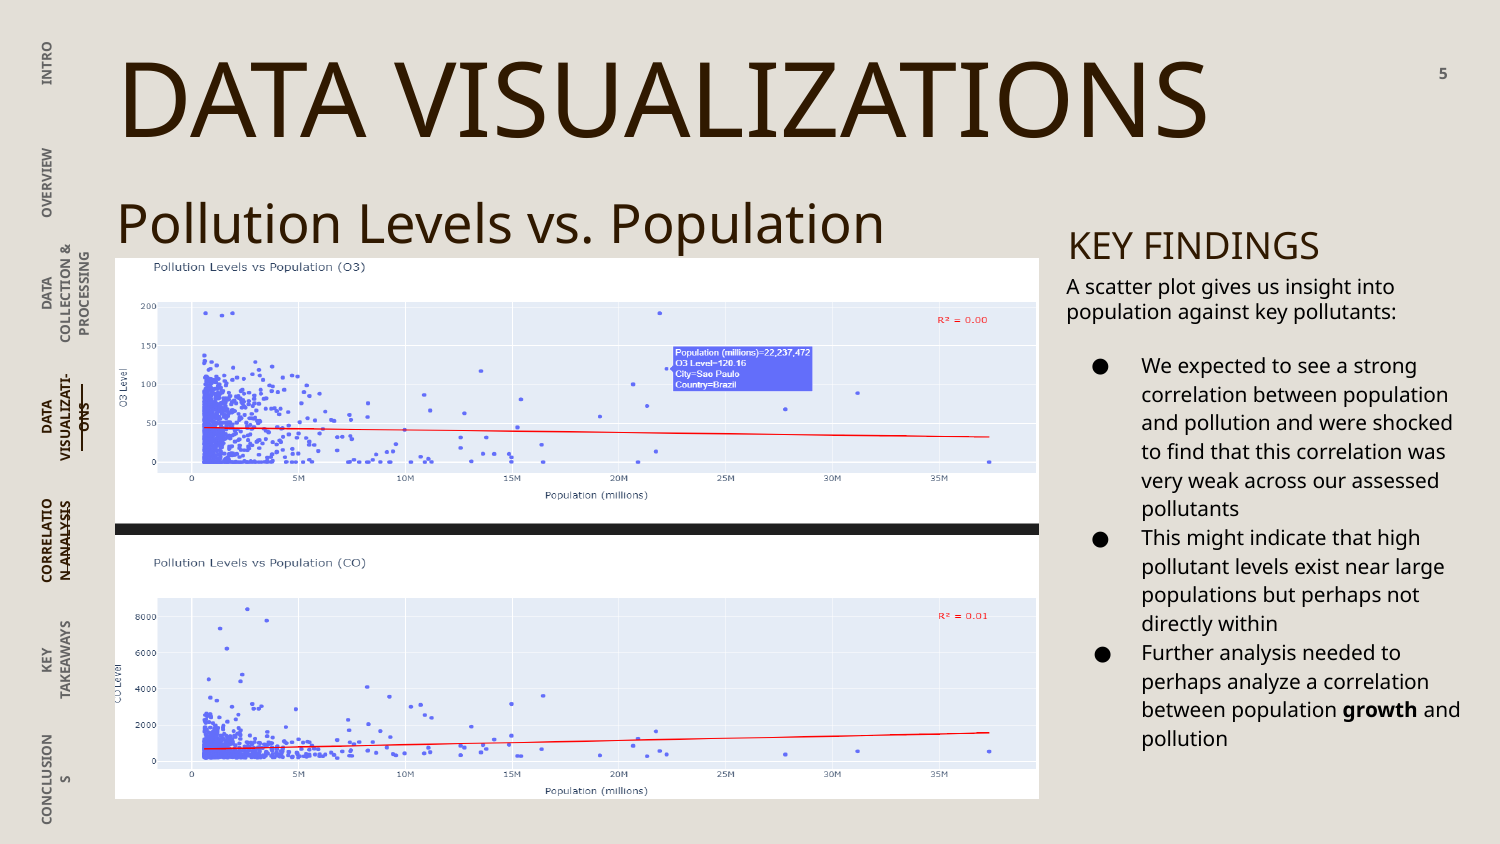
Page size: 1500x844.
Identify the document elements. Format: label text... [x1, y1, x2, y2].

subtitle DATA COLLECTION & PROCESSING [20, 245, 68, 365]
subtitle KEY FINDINGS [1053, 200, 1418, 255]
list Pollution Levels vs. Population [101, 214, 1116, 524]
title DATA VISUALIZATIONS [101, 42, 1373, 214]
list A scatter plot gives us insight into population against key pollutants: We expected to see a strong correlation between population and pollution and were shocked to find that this correlation was very weak across our assessed pollutants This might indicate that high pollutant levels exist near large populations but perhaps not directly within Further analysis needed to perhaps analyze a correlation between population growth and pollution [1051, 258, 1481, 823]
subtitle CONCLUSIONS [20, 718, 68, 842]
subtitle DATA VISUALIZATI-ONS [20, 365, 68, 484]
subtitle OVERVIEW [20, 121, 68, 245]
subtitle CORRELATION ANALYSIS [20, 484, 68, 603]
slide_number 5 [1392, 42, 1463, 107]
subtitle INTRO [20, 2, 68, 121]
picture [115, 258, 1039, 800]
subtitle KEY TAKEAWAYS [20, 603, 68, 718]
